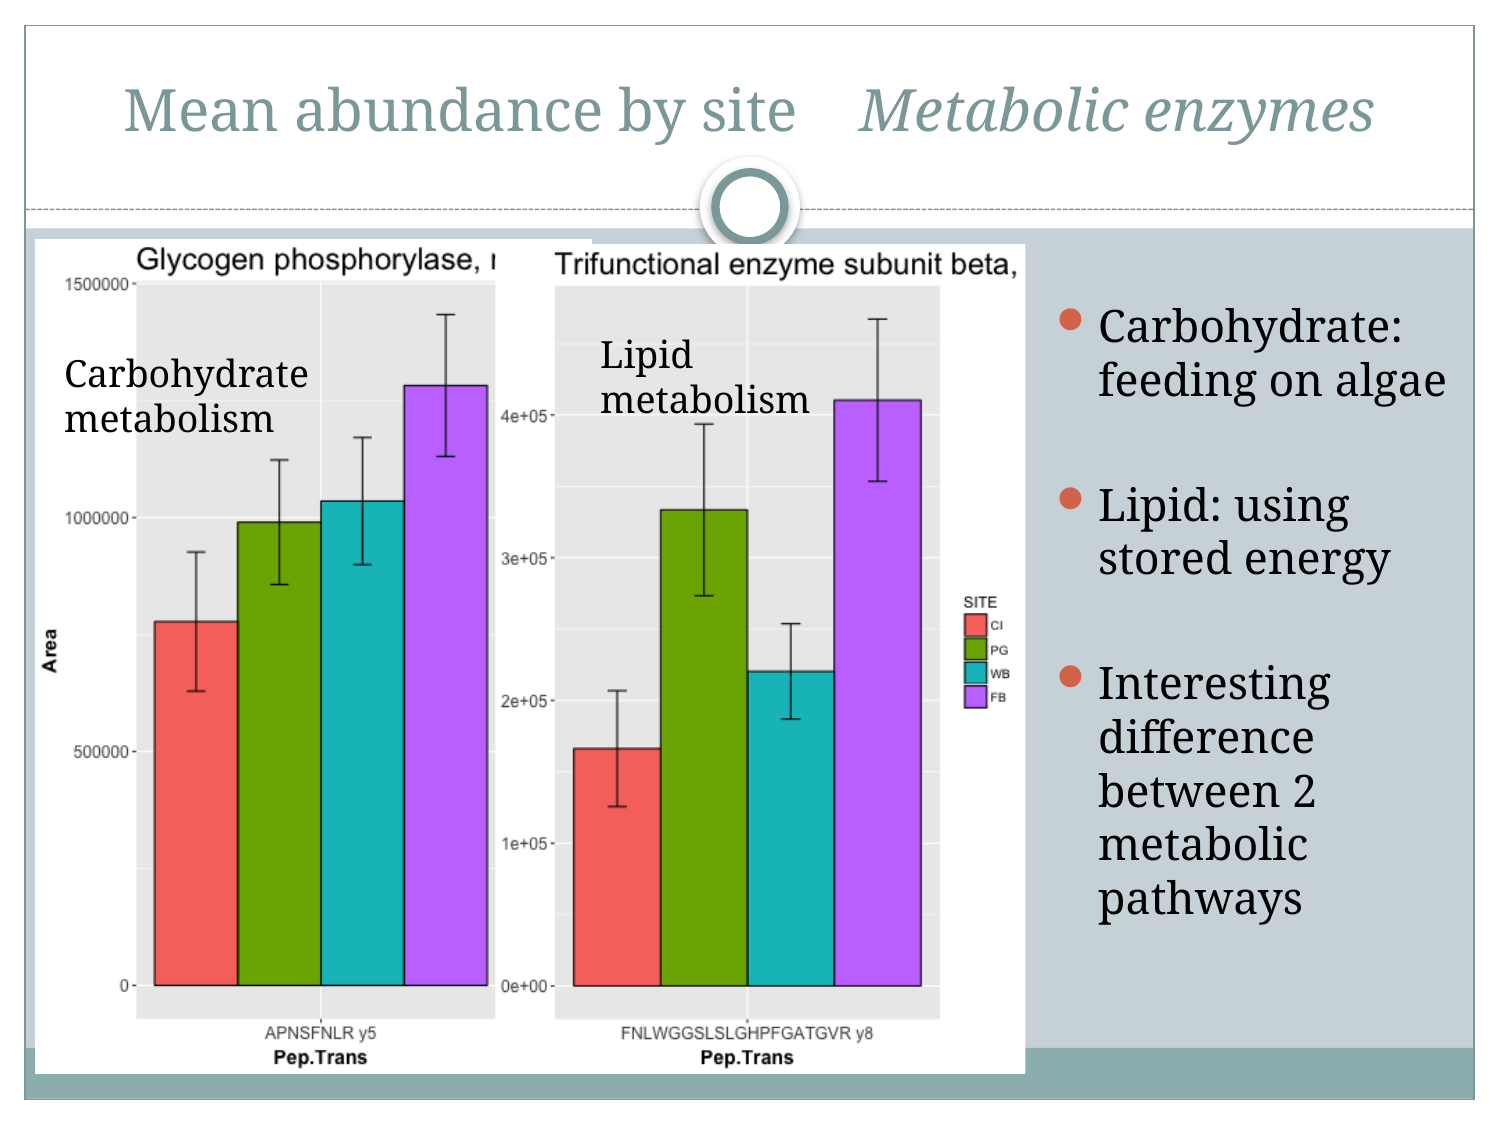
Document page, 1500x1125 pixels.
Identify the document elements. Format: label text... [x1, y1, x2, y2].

title Mean abundance by site Metabolic enzymes [49, 70, 1450, 151]
list Carbohydrate: feeding on algae Lipid: using stored energy Interesting difference between 2 metabolic pathways [1041, 290, 1466, 977]
picture [35, 239, 1026, 1075]
